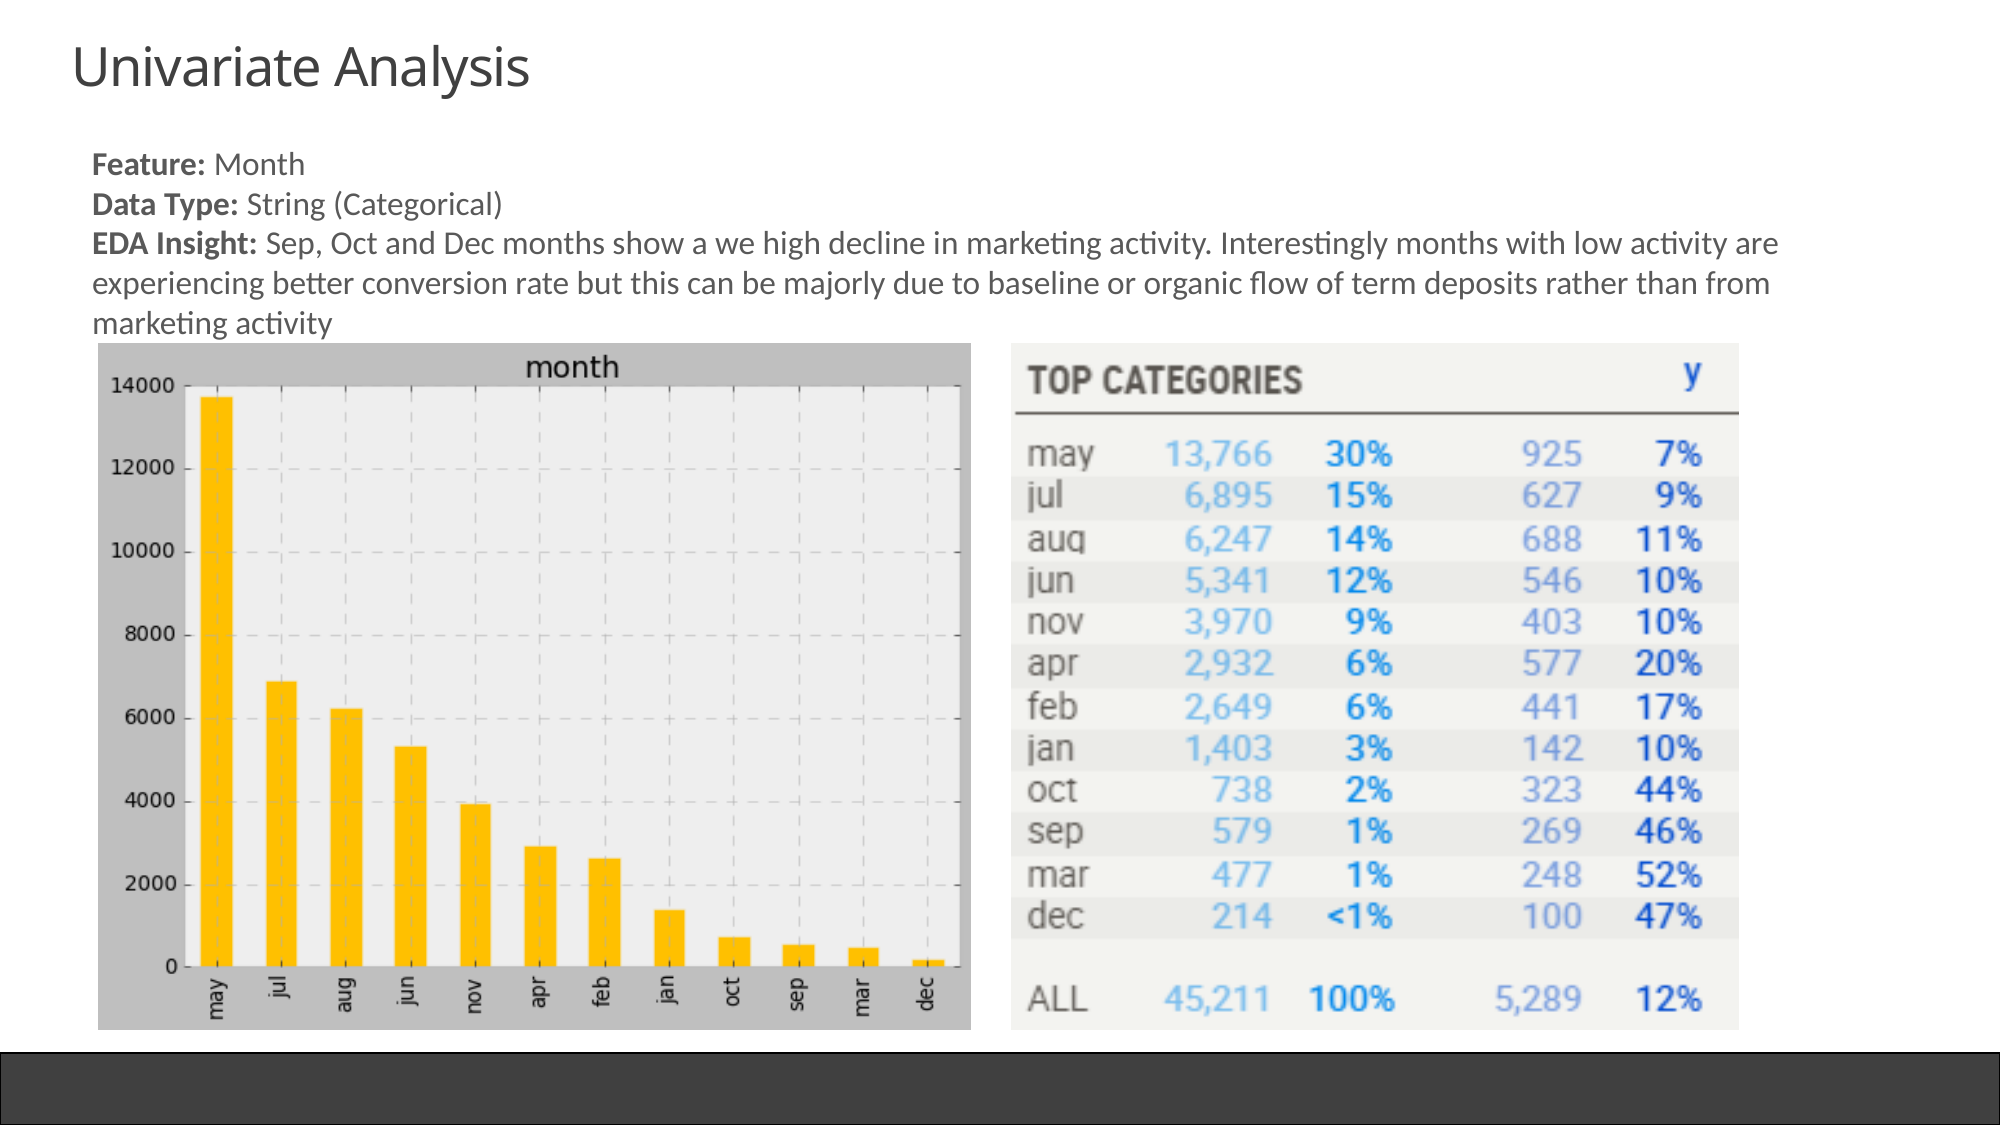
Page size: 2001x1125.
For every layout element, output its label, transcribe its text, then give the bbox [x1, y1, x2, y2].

text_box [0, 1052, 2000, 1125]
text_box Feature: Month Data Type: String (Categorical) EDA Insight: Sep, Oct and Dec months show a we high decline in marketing activity. Interestingly months with low activity are experiencing better conversion rate but this can be majorly due to baseline or organic flow of term deposits rather than from marketing activity [77, 134, 1904, 349]
text_box Univariate Analysis [56, 32, 1707, 106]
picture [1011, 343, 1739, 1030]
picture [98, 343, 971, 1030]
